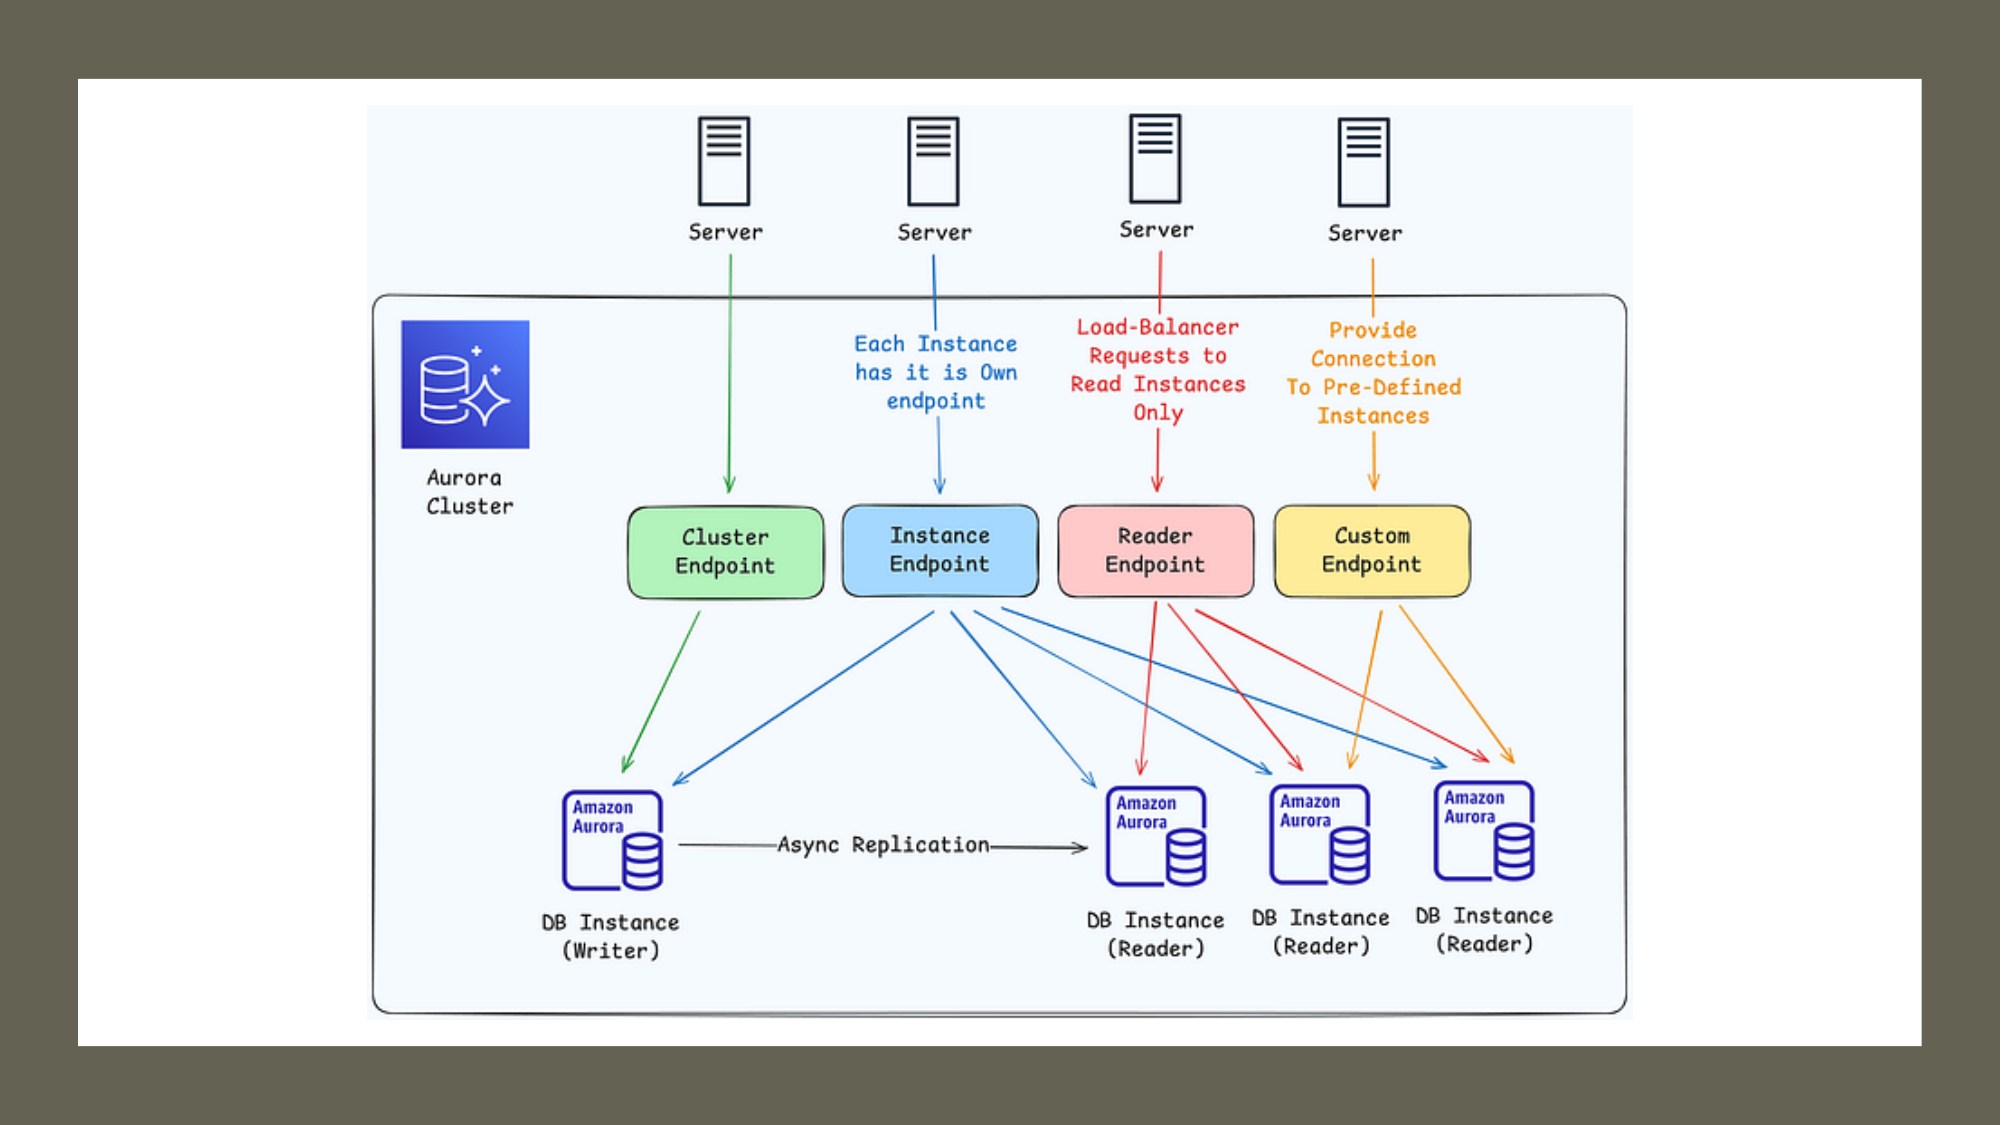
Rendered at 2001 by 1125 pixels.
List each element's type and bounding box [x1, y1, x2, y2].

text_box [0, 0, 2000, 1125]
picture [367, 104, 1633, 1020]
text_box [77, 77, 1923, 1048]
